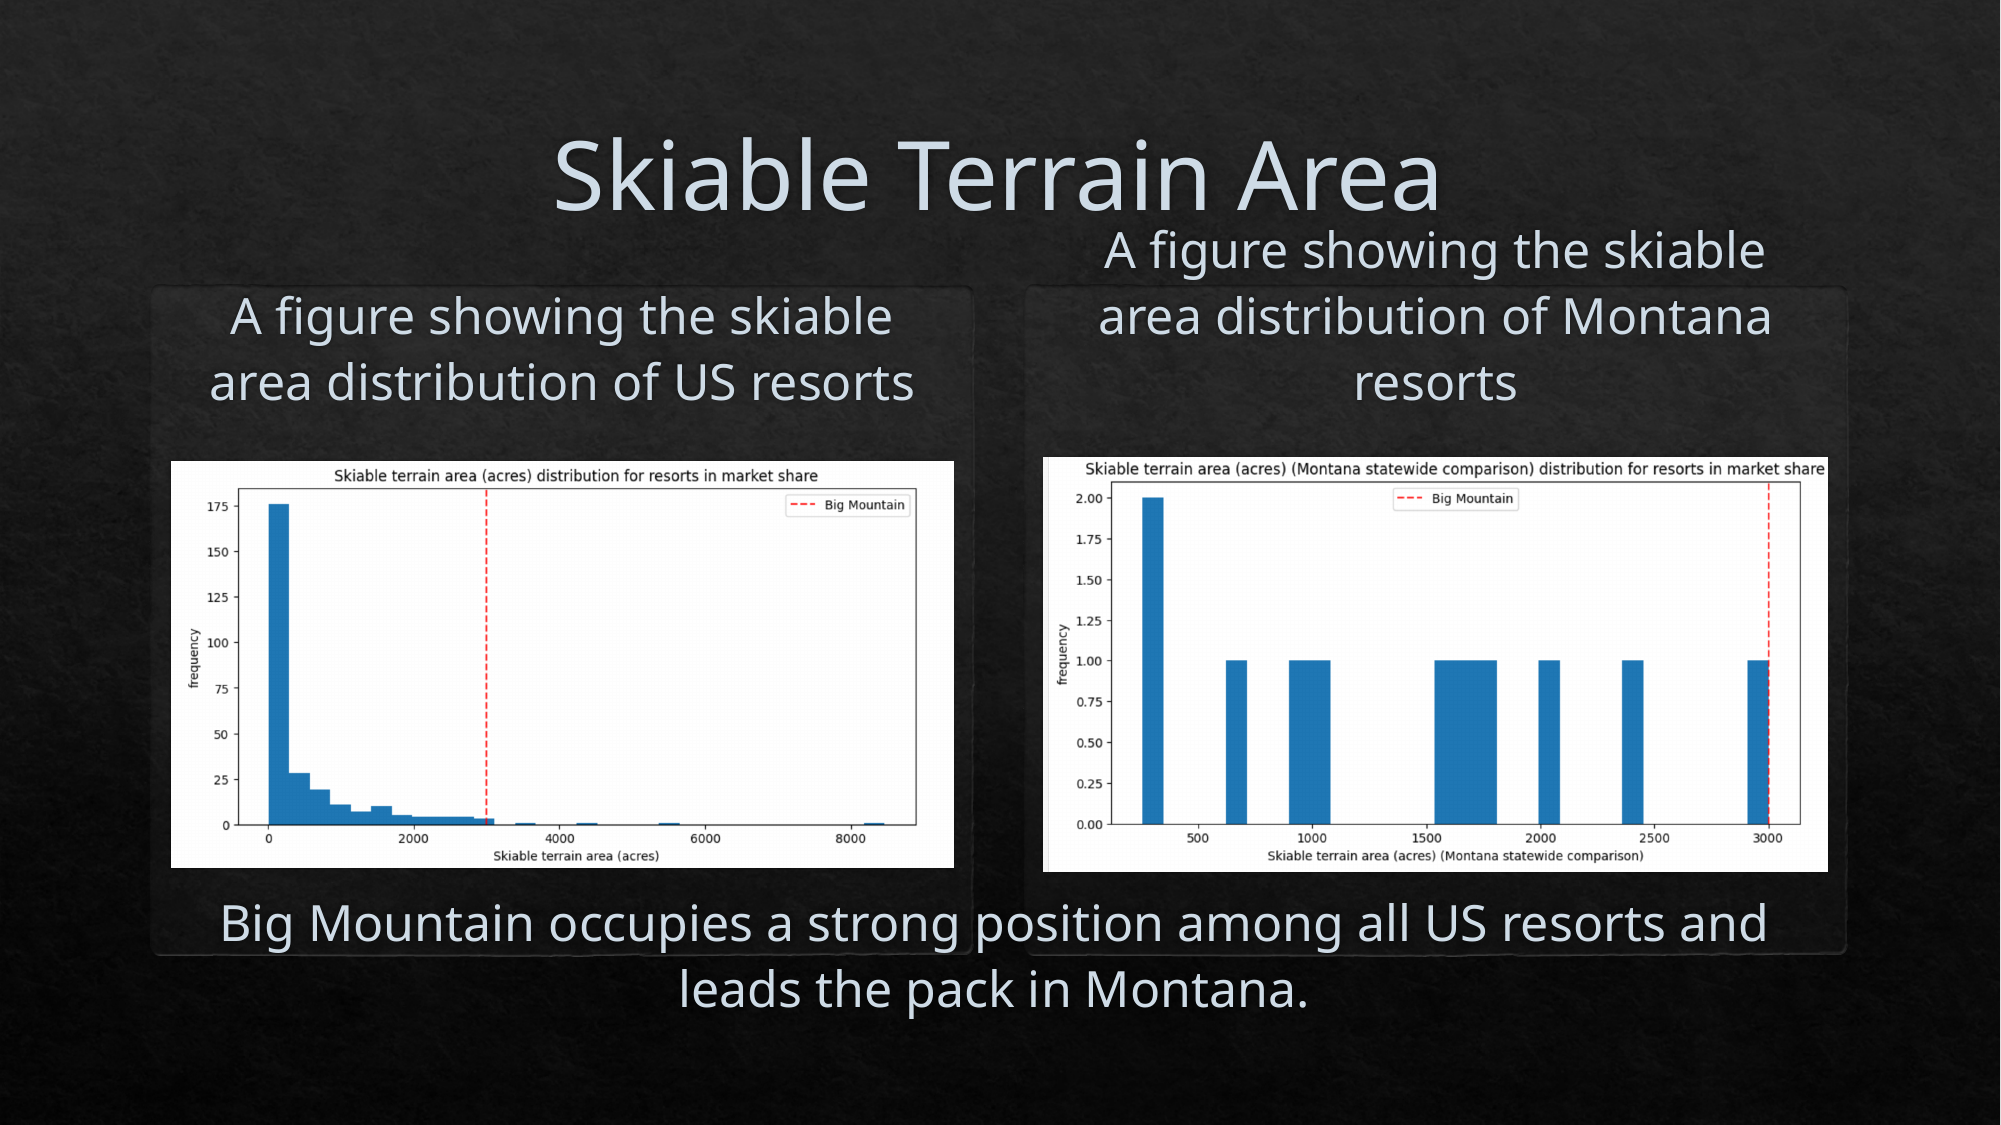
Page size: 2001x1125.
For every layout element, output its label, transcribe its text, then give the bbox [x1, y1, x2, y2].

title Skiable Terrain Area [149, 99, 1849, 260]
list A figure showing the skiable area distribution of US resorts [171, 304, 954, 418]
picture [1023, 284, 1849, 957]
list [171, 461, 954, 869]
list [1043, 457, 1829, 873]
list A figure showing the skiable area distribution of Montana resorts [1043, 304, 1828, 418]
text_box Big Mountain occupies a strong position among all US resorts and leads the pack in Montana. [149, 911, 1839, 1025]
picture [149, 284, 975, 911]
